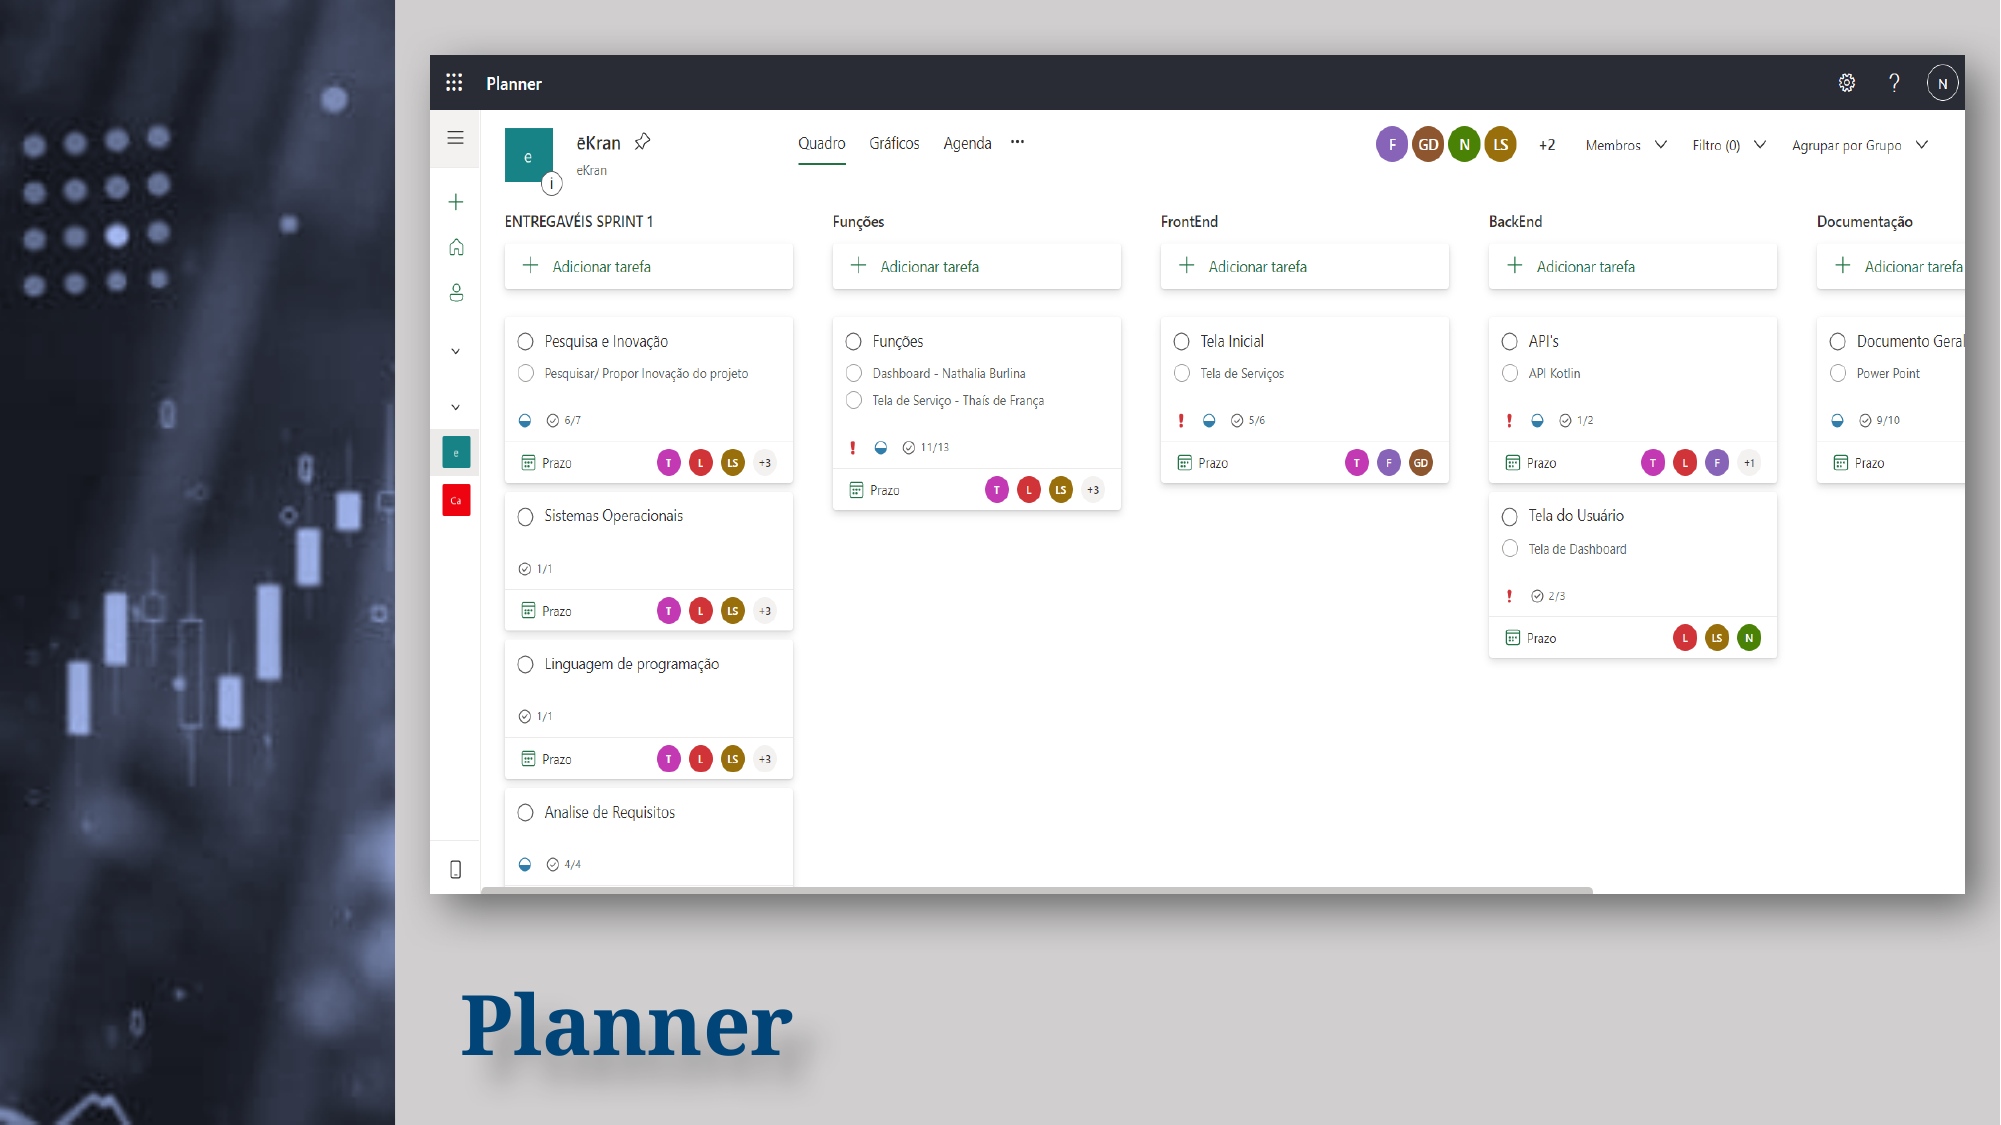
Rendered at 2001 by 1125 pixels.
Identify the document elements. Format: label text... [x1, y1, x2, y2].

picture [0, 0, 396, 1125]
text_box Planner [445, 964, 835, 1080]
text_box [396, 0, 2000, 1125]
picture [430, 55, 1965, 894]
